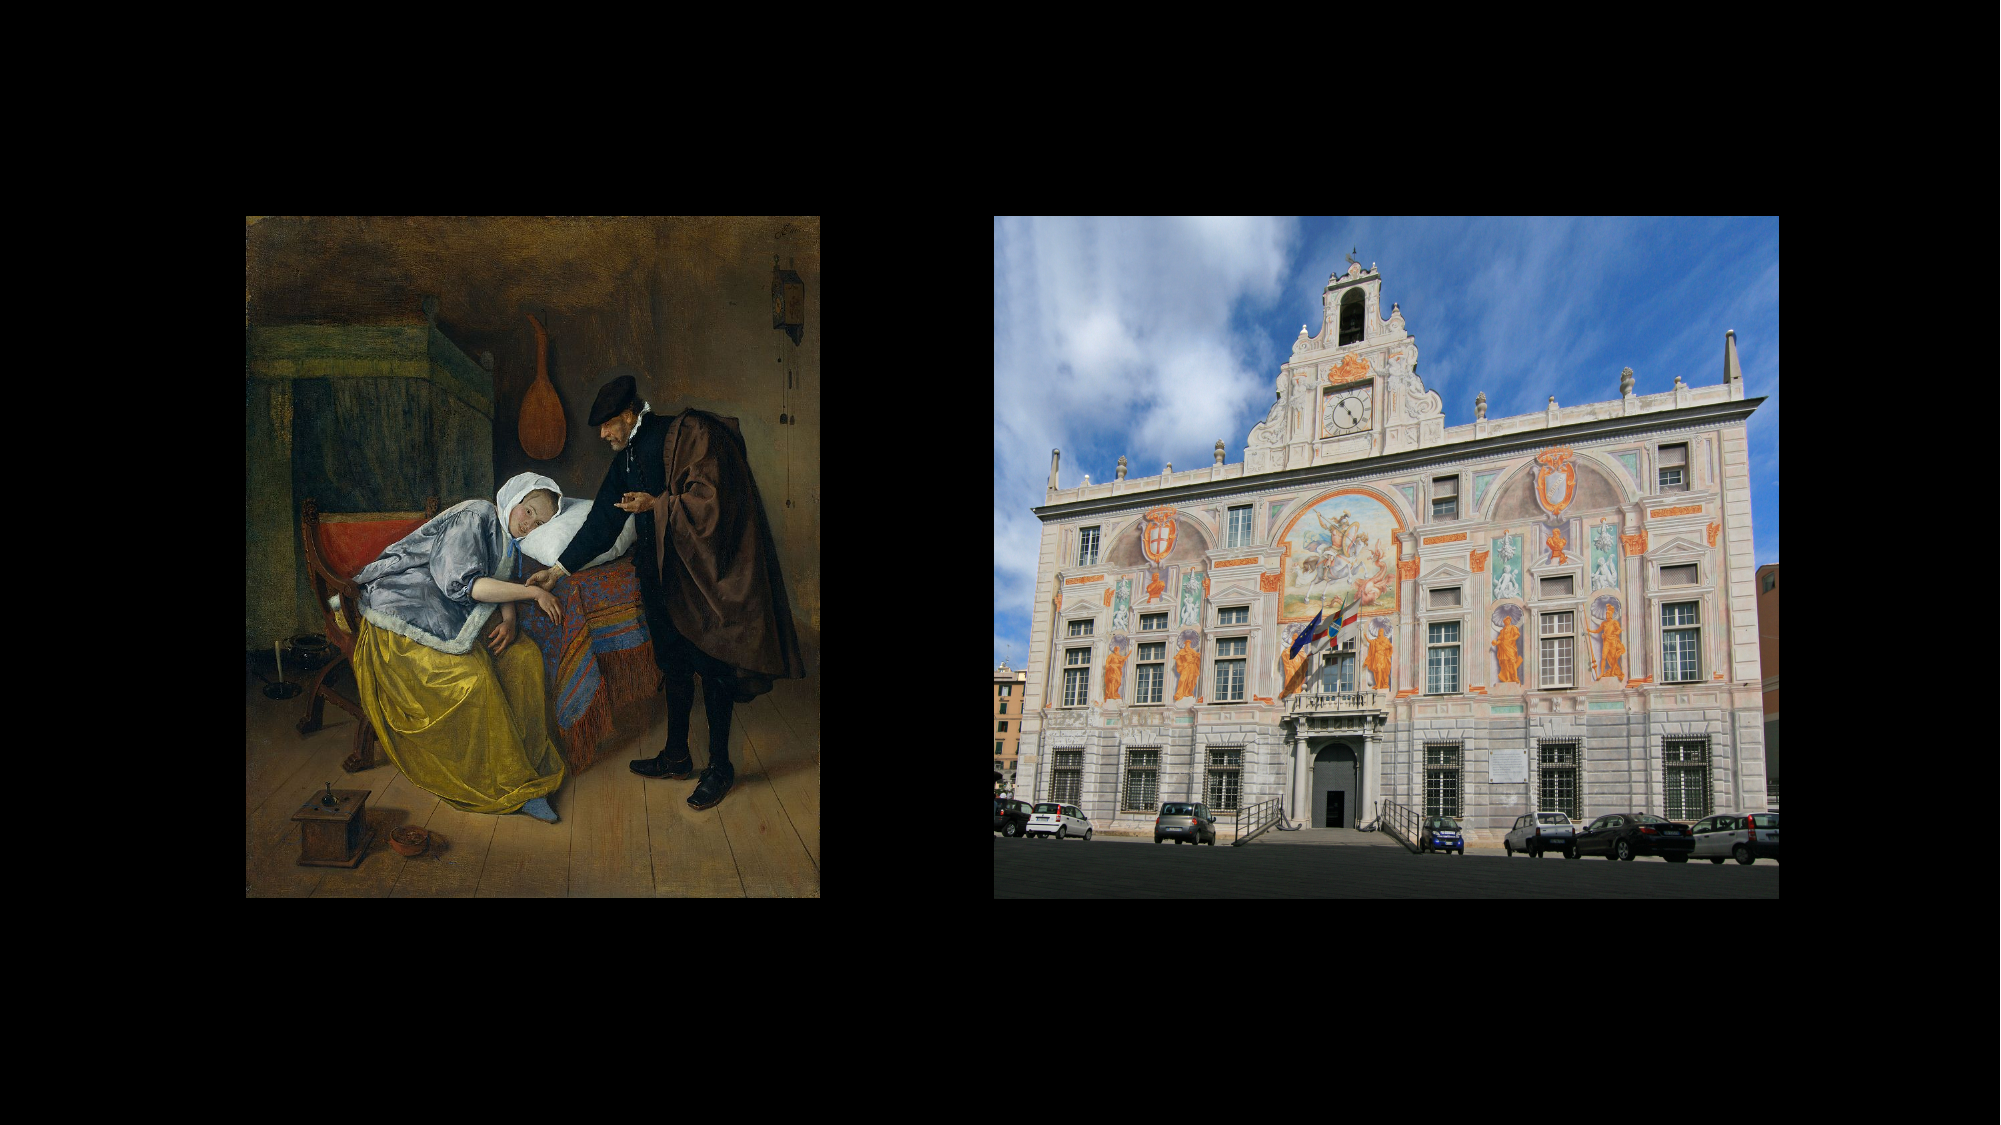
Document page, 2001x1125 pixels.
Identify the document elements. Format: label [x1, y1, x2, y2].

picture [994, 216, 1779, 899]
picture [246, 216, 820, 898]
